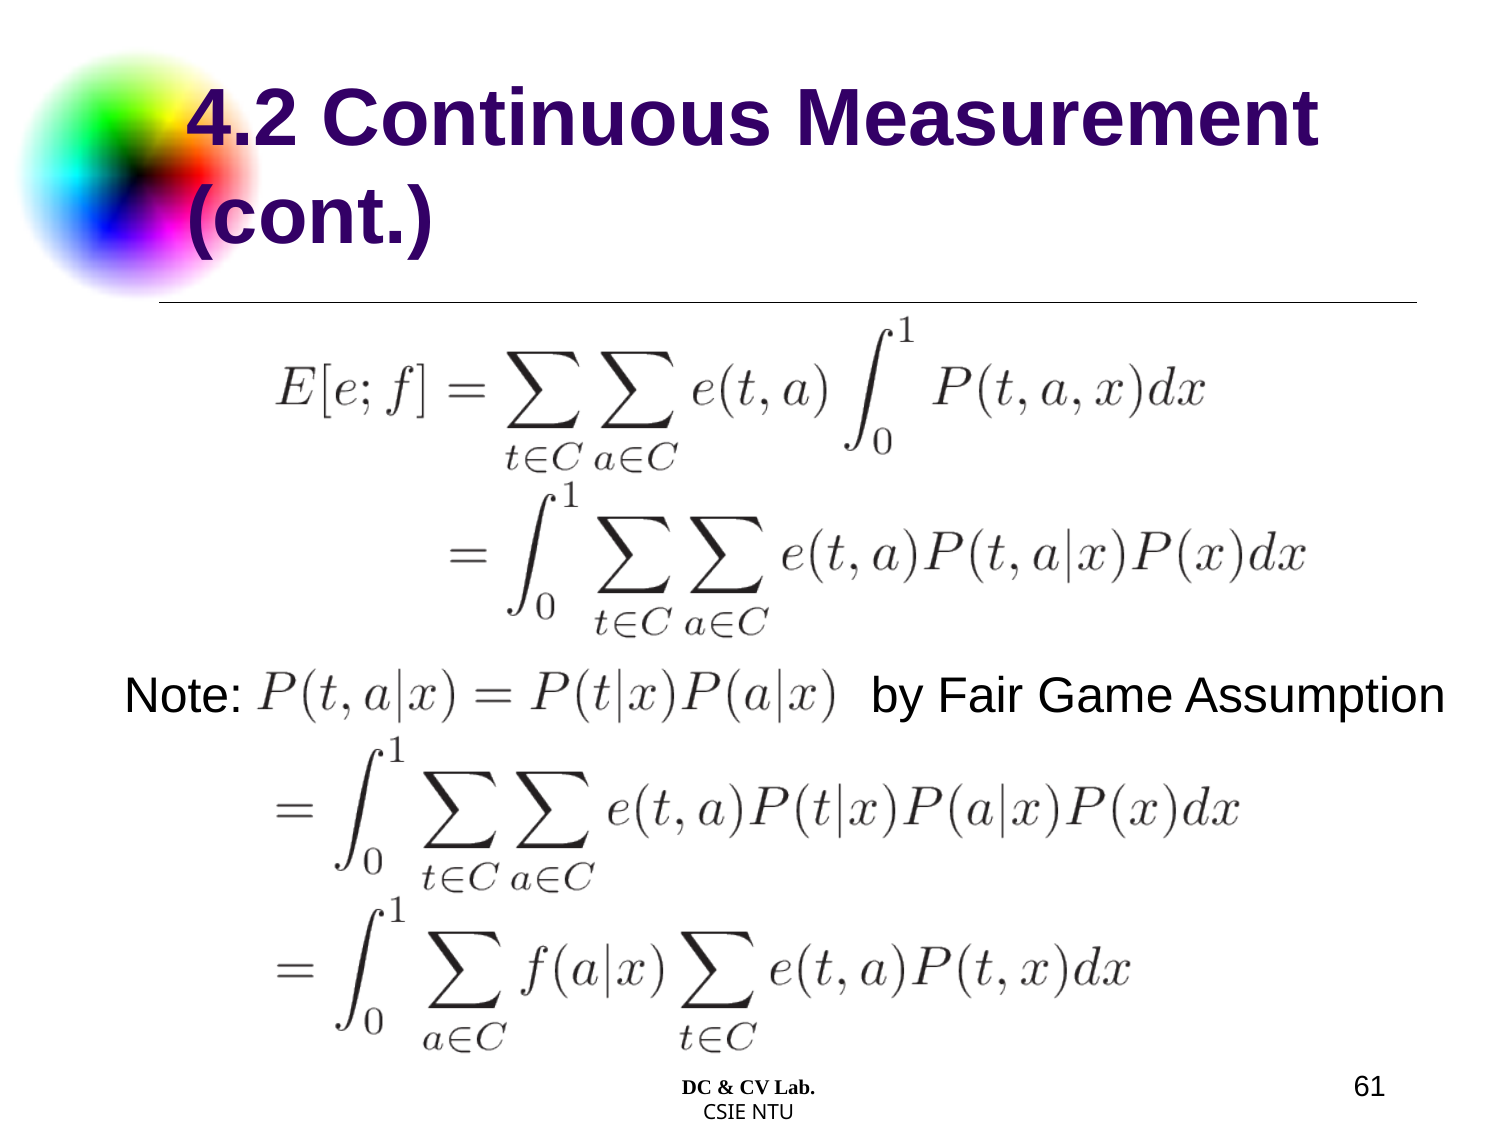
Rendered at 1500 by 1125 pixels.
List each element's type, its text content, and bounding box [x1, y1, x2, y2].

picture [0, 42, 1314, 644]
title 4.2 Continuous Measurement (cont.) [171, 54, 1500, 268]
text_box ‹#› [1338, 1059, 1500, 1120]
picture [267, 733, 1250, 1059]
footer DC & CV Lab. CSIE NTU [511, 1066, 987, 1125]
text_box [108, 654, 1469, 732]
